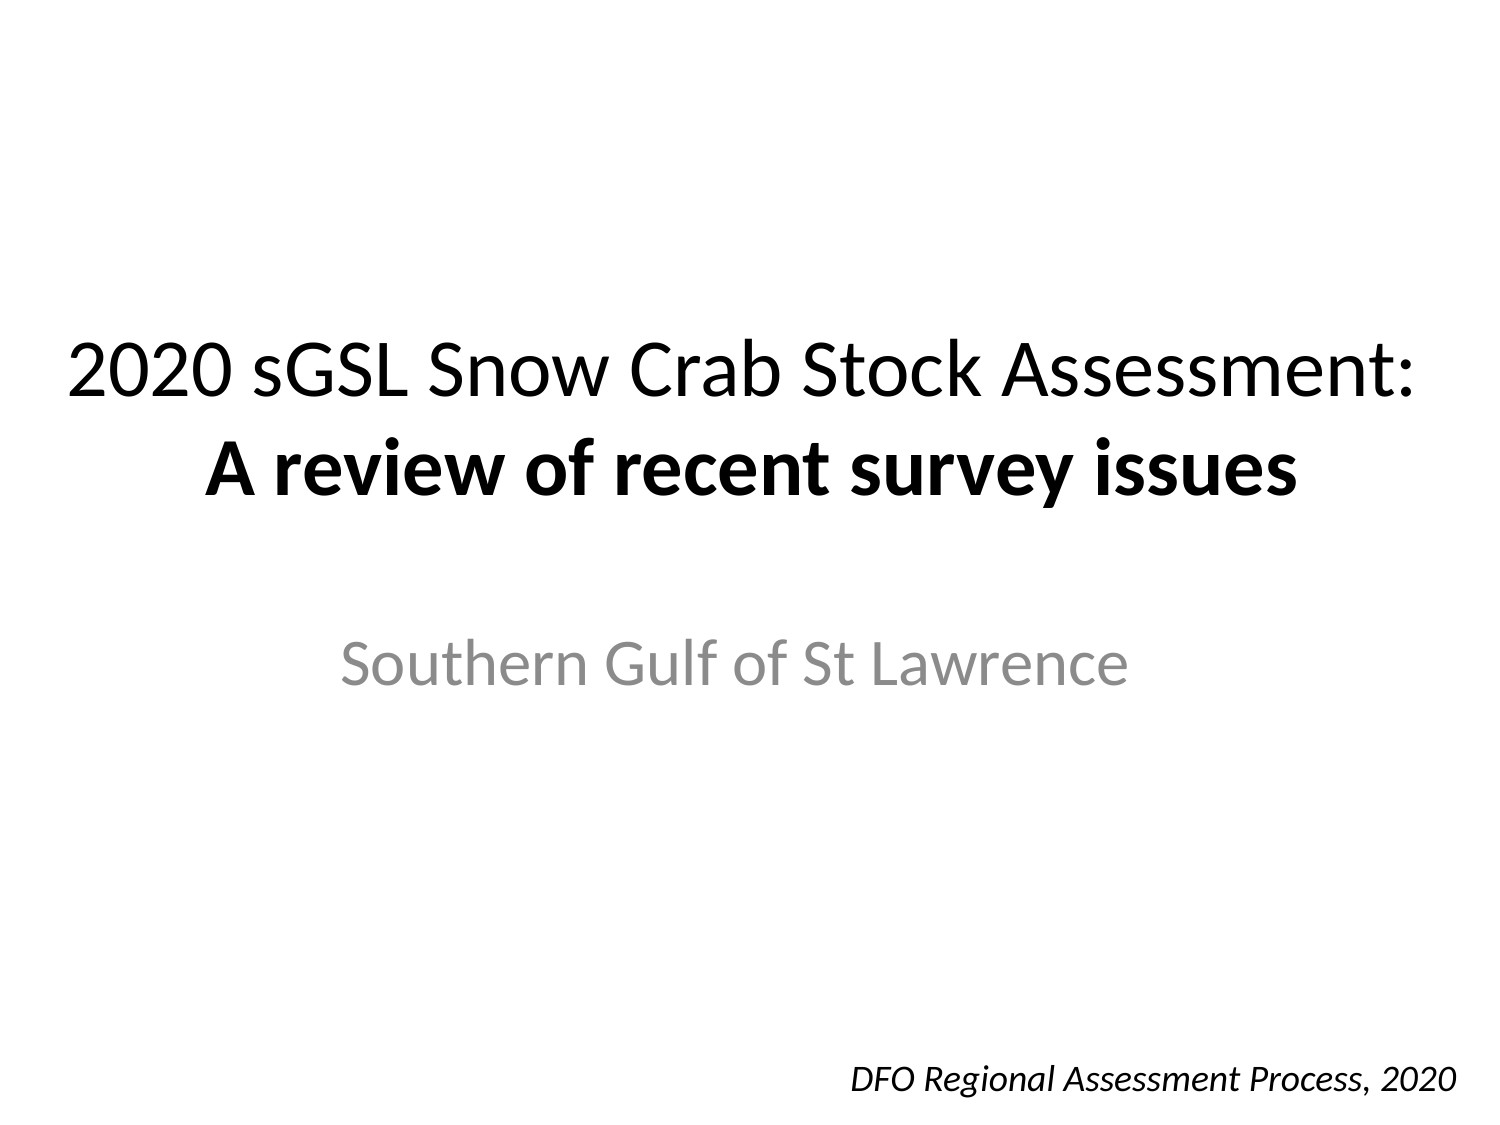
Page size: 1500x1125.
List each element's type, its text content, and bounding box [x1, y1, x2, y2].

title 2020 sGSL Snow Crab Stock Assessment: A review of recent survey issues [47, 293, 1458, 533]
subtitle Southern Gulf of St Lawrence [210, 611, 1261, 719]
text_box DFO Regional Assessment Process, 2020 [835, 1046, 1472, 1106]
